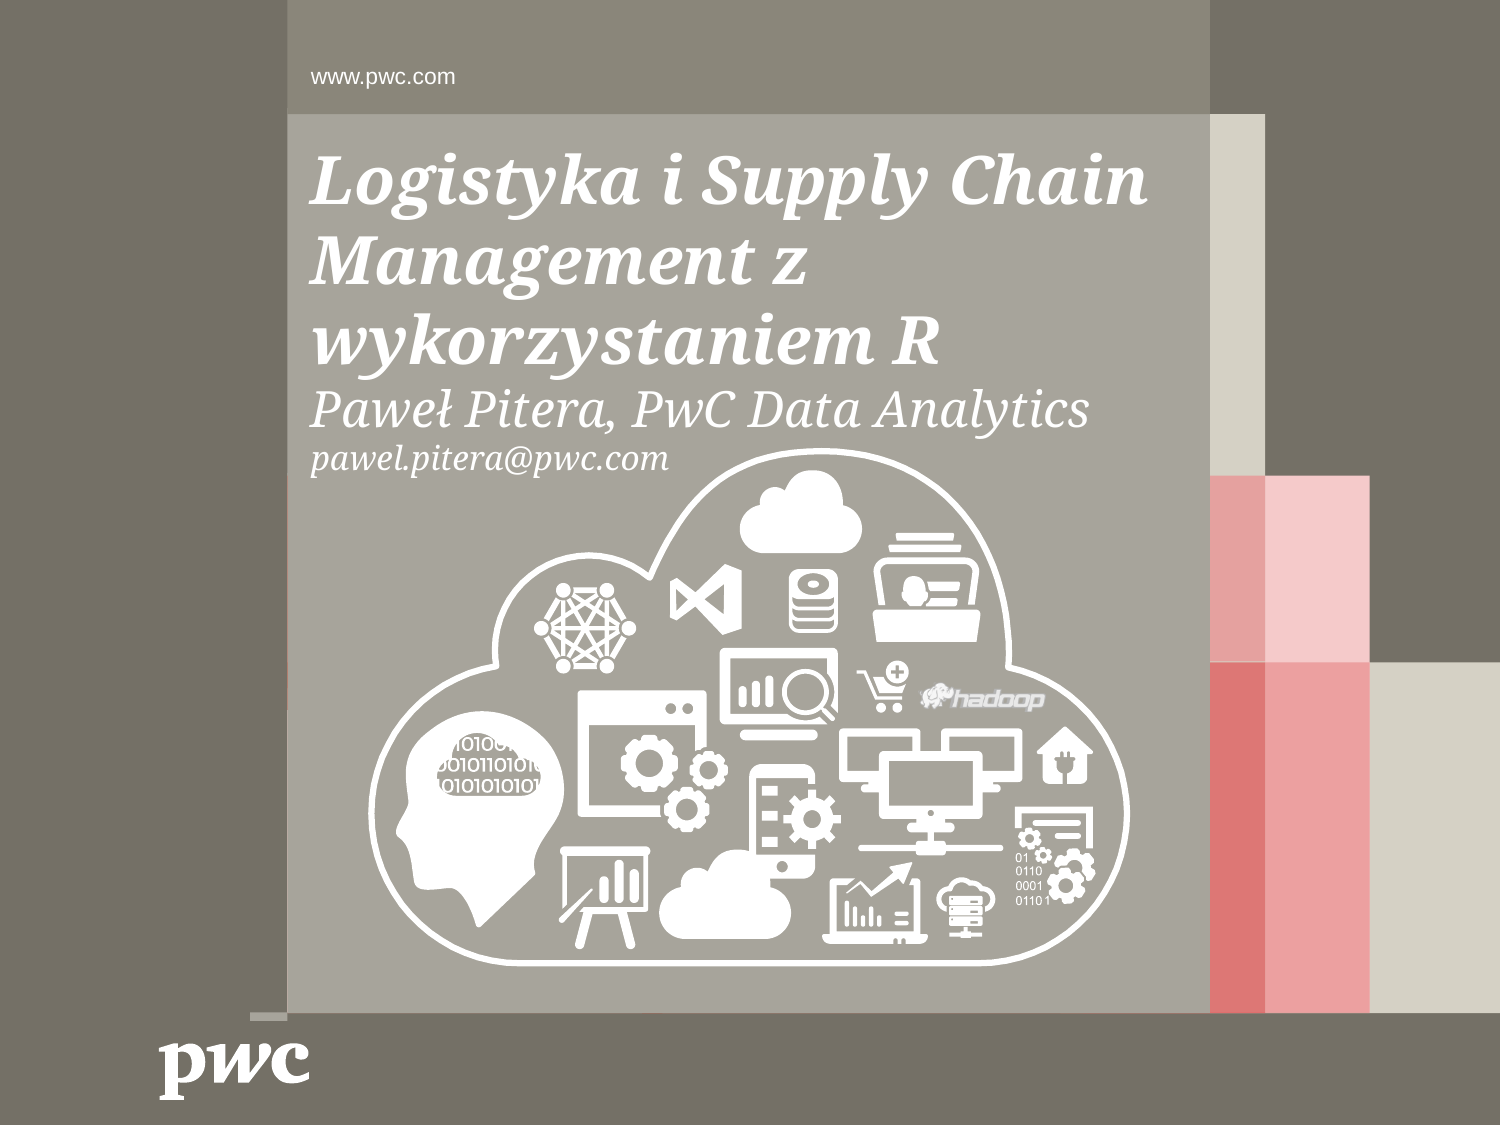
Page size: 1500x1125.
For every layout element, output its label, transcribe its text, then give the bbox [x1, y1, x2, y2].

list www.pwc.com [310, 61, 985, 86]
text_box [371, 450, 1128, 964]
title Logistyka i Supply Chain Management z wykorzystaniem R Paweł Pitera, PwC Data Analytics pawel.pitera@pwc.com [310, 137, 1188, 288]
